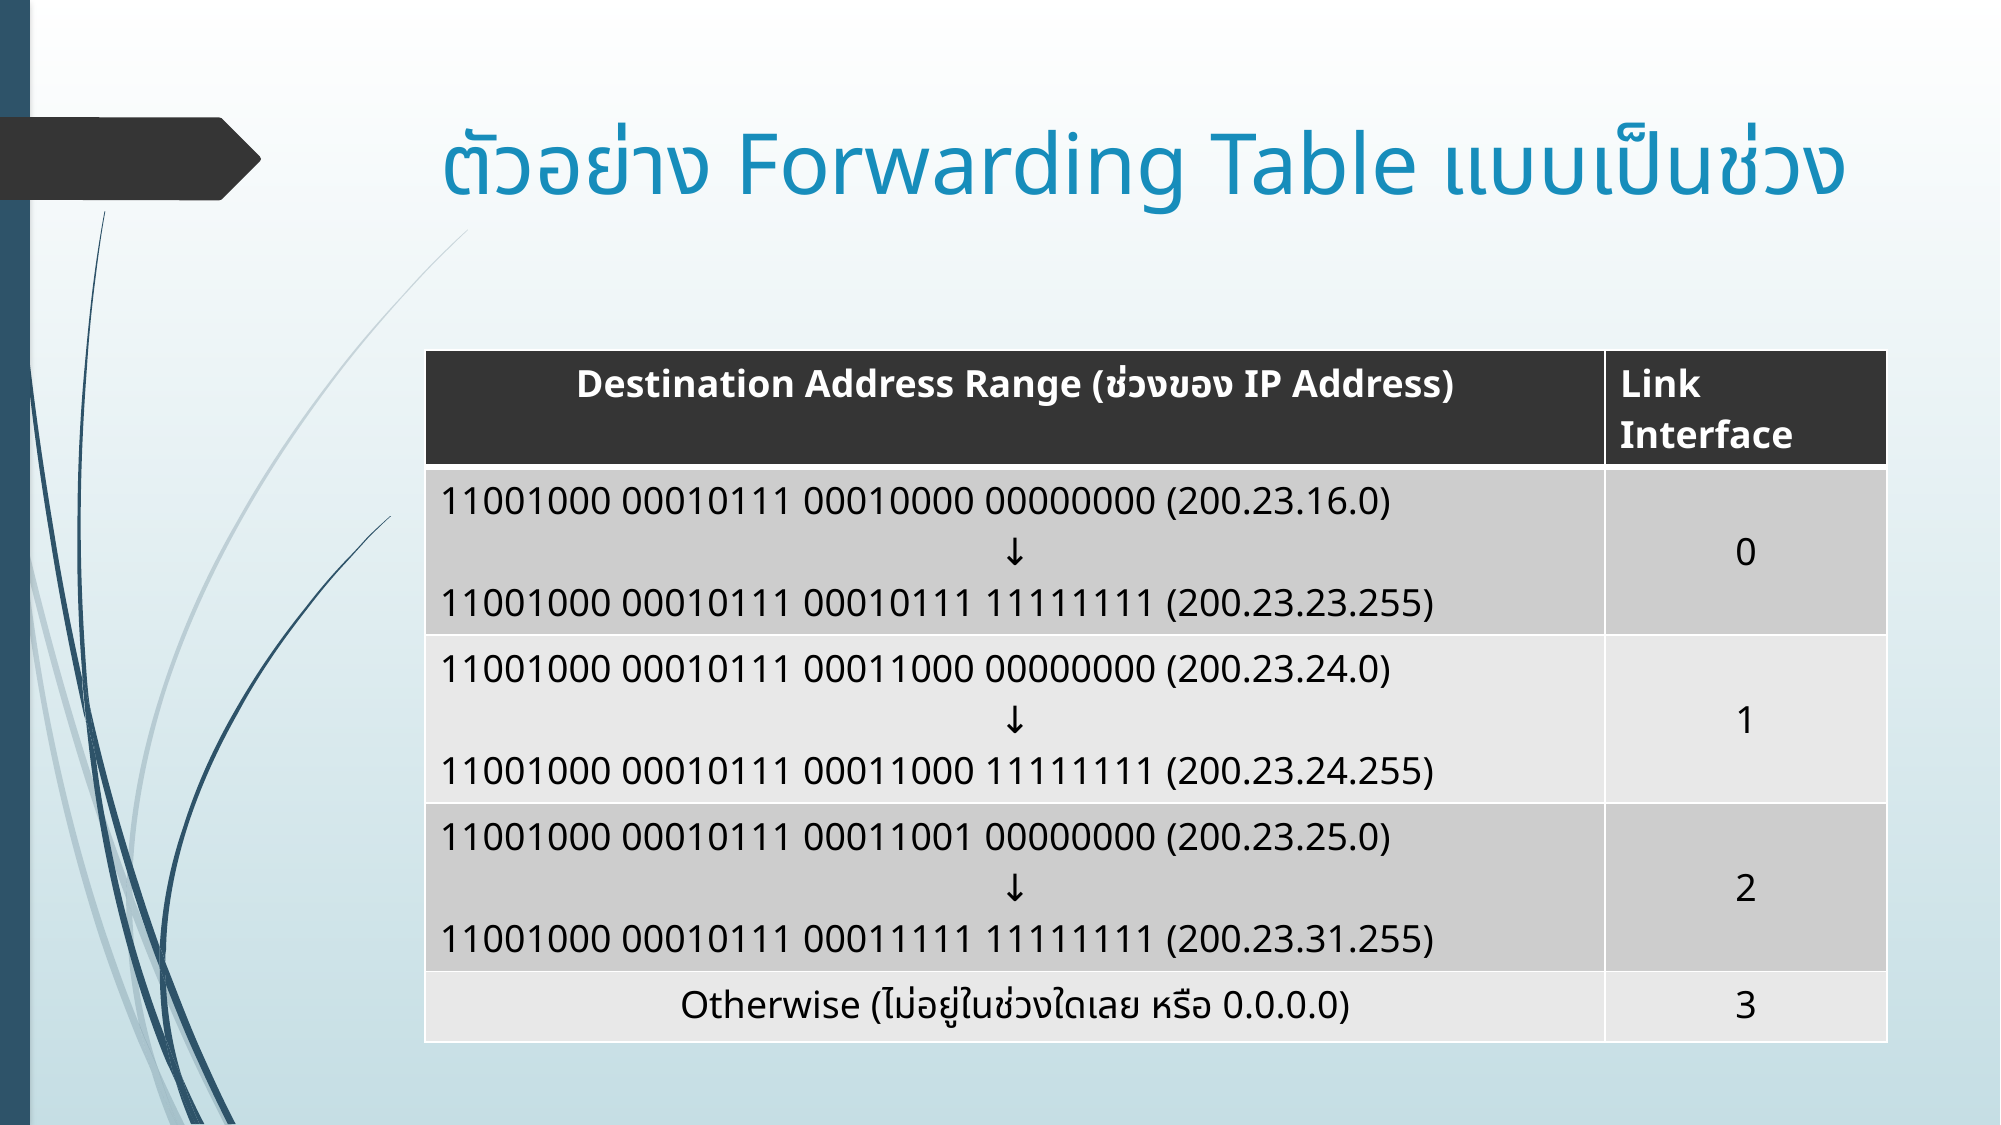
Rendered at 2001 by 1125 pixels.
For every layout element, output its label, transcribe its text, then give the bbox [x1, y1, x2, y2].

table_cell 0 [1606, 470, 1886, 634]
table_cell 3 [1606, 972, 1886, 1041]
table_cell 2 [1606, 804, 1886, 971]
table_cell 1 [1606, 636, 1886, 802]
table_header Link Interface [1606, 351, 1886, 464]
title ตัวอย่าง Forwarding Table แบบเป็นช่วง [425, 102, 1888, 313]
table_cell Otherwise (ไม่อยู่ในช่วงใดเลย หรือ 0.0.0.0) [426, 972, 1604, 1041]
table_cell 11001000 00010111 00011001 00000000 (200.23.25.0) ↓ 11001000 00010111 00011111 11111111 (200.23.31.255) [426, 804, 1604, 971]
table_header Destination Address Range (ช่วงของ IP Address) [426, 351, 1604, 464]
table_cell 11001000 00010111 00010000 00000000 (200.23.16.0) ↓ 11001000 00010111 00010111 11111111 (200.23.23.255) [426, 470, 1604, 634]
table_cell 11001000 00010111 00011000 00000000 (200.23.24.0) ↓ 11001000 00010111 00011000 11111111 (200.23.24.255) [426, 636, 1604, 802]
